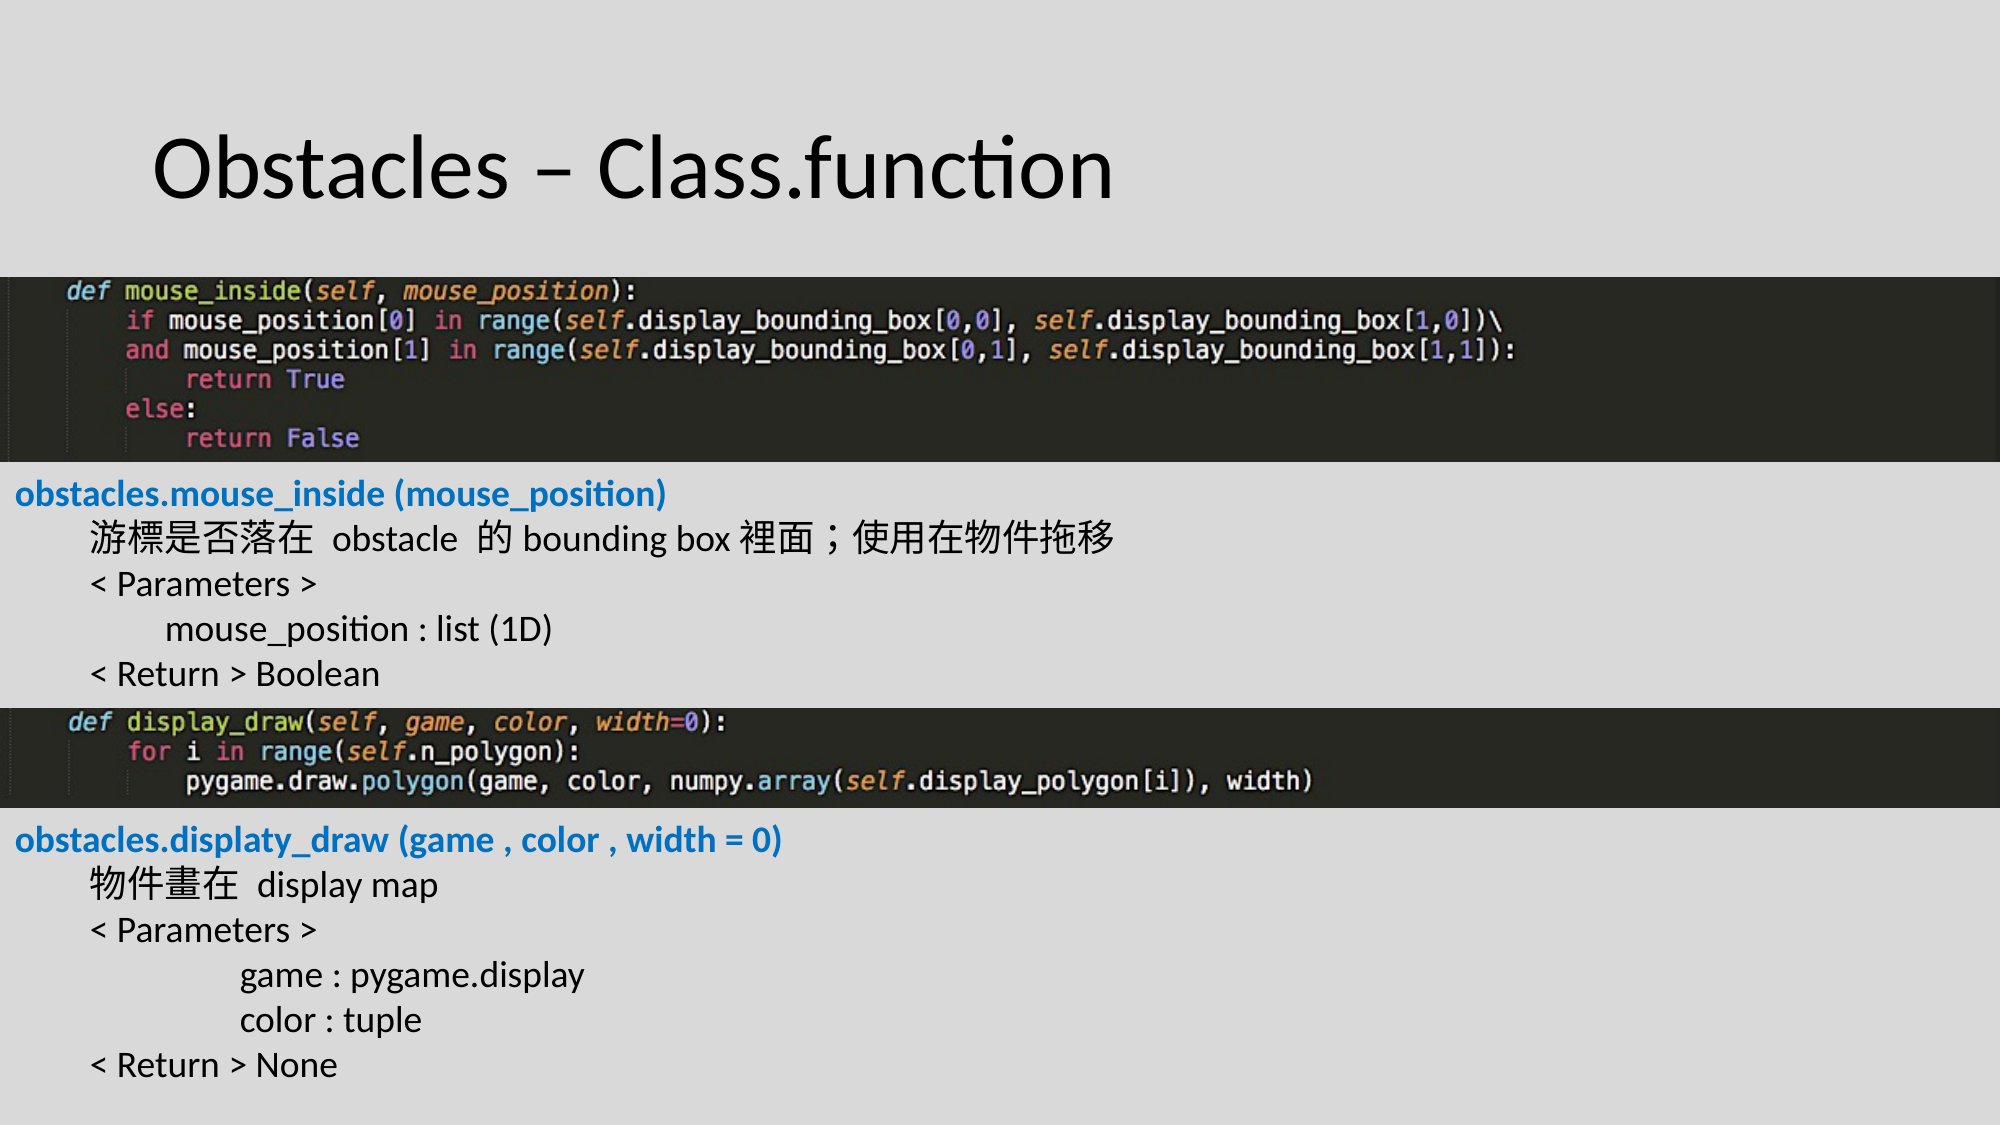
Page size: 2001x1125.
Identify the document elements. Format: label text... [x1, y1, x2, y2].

text_box obstacles.mouse_inside (mouse_position) 游標是否落在 obstacle 的bounding box裡面；使用在物件拖移 < Parameters > mouse_position : list (1D) < Return > Boolean [0, 462, 1158, 702]
title Obstacles – Class.function [137, 59, 1863, 277]
picture [0, 277, 2000, 462]
picture [0, 708, 2000, 808]
text_box obstacles.displaty_draw (game , color , width = 0) 物件畫在 display map < Parameters > game : pygame.display color : tuple < Return > None [0, 808, 1208, 1093]
